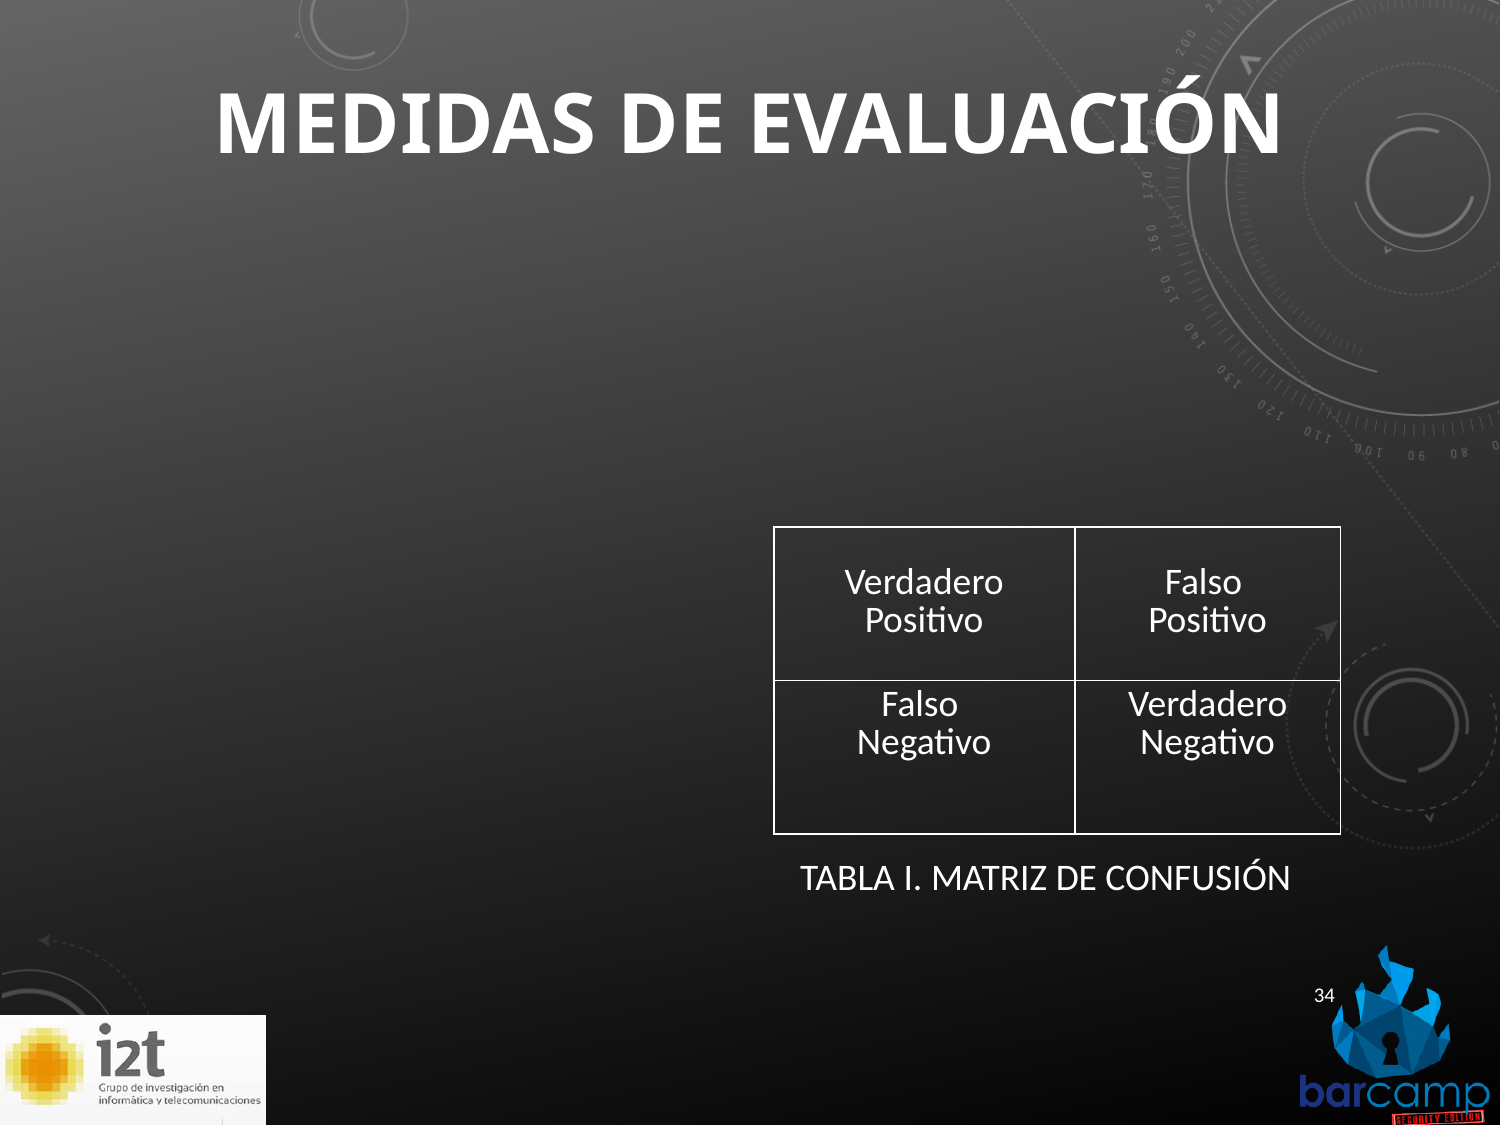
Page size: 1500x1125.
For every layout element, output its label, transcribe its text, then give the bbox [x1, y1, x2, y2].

table_header Falso Positivo [1076, 528, 1340, 680]
picture [0, 241, 1500, 1125]
table_cell Verdadero Negativo [1076, 681, 1340, 833]
table_header Verdadero Positivo [775, 528, 1074, 680]
text_box TABLA I. MATRIZ DE CONFUSIÓN [785, 845, 1342, 906]
title Medidas de evaluación [0, 1, 1500, 241]
table_cell Falso Negativo [775, 681, 1074, 833]
